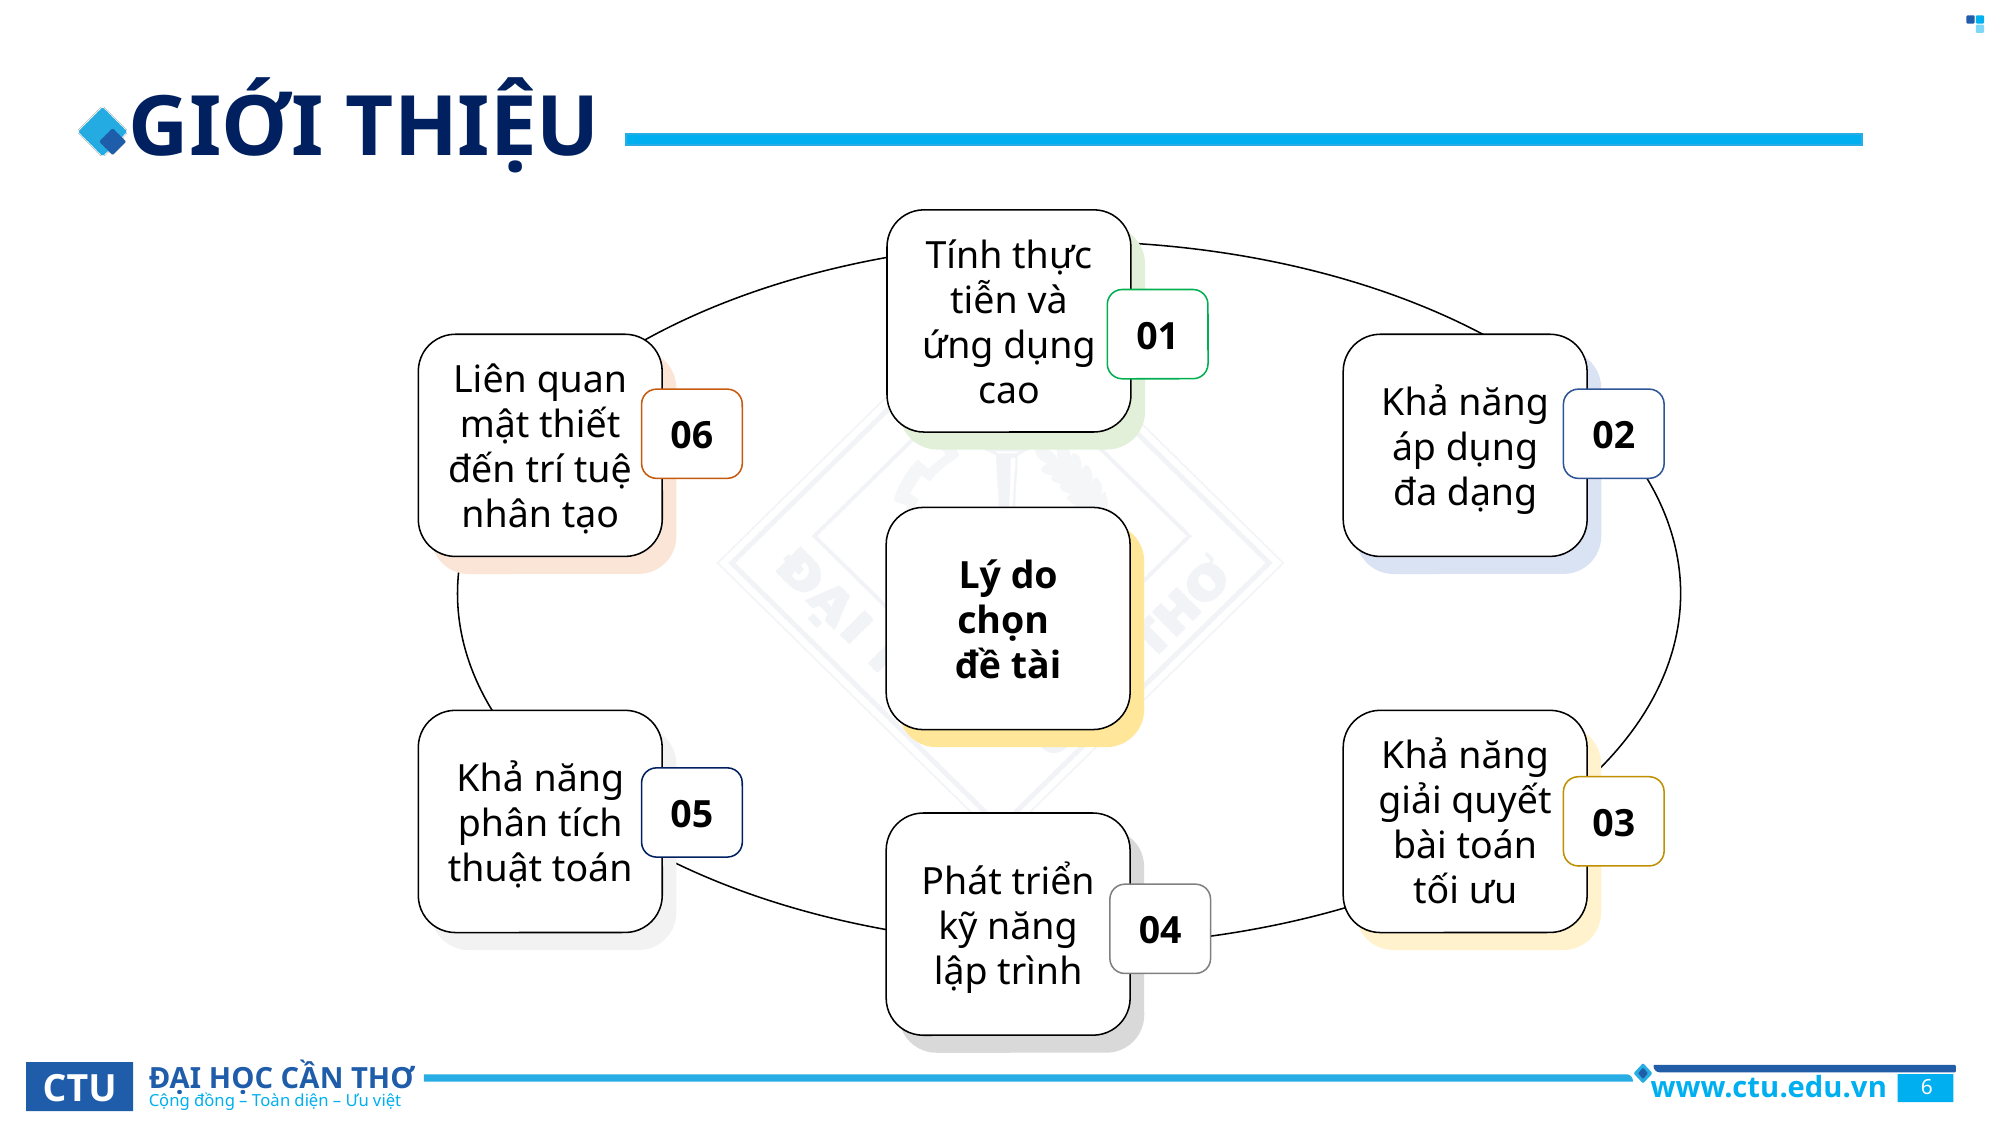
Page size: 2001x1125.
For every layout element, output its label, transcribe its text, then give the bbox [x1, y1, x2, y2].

text_box [627, 133, 1863, 146]
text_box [418, 209, 1681, 1052]
picture [78, 107, 113, 156]
text_box GIỚI THIỆU [113, 57, 627, 200]
